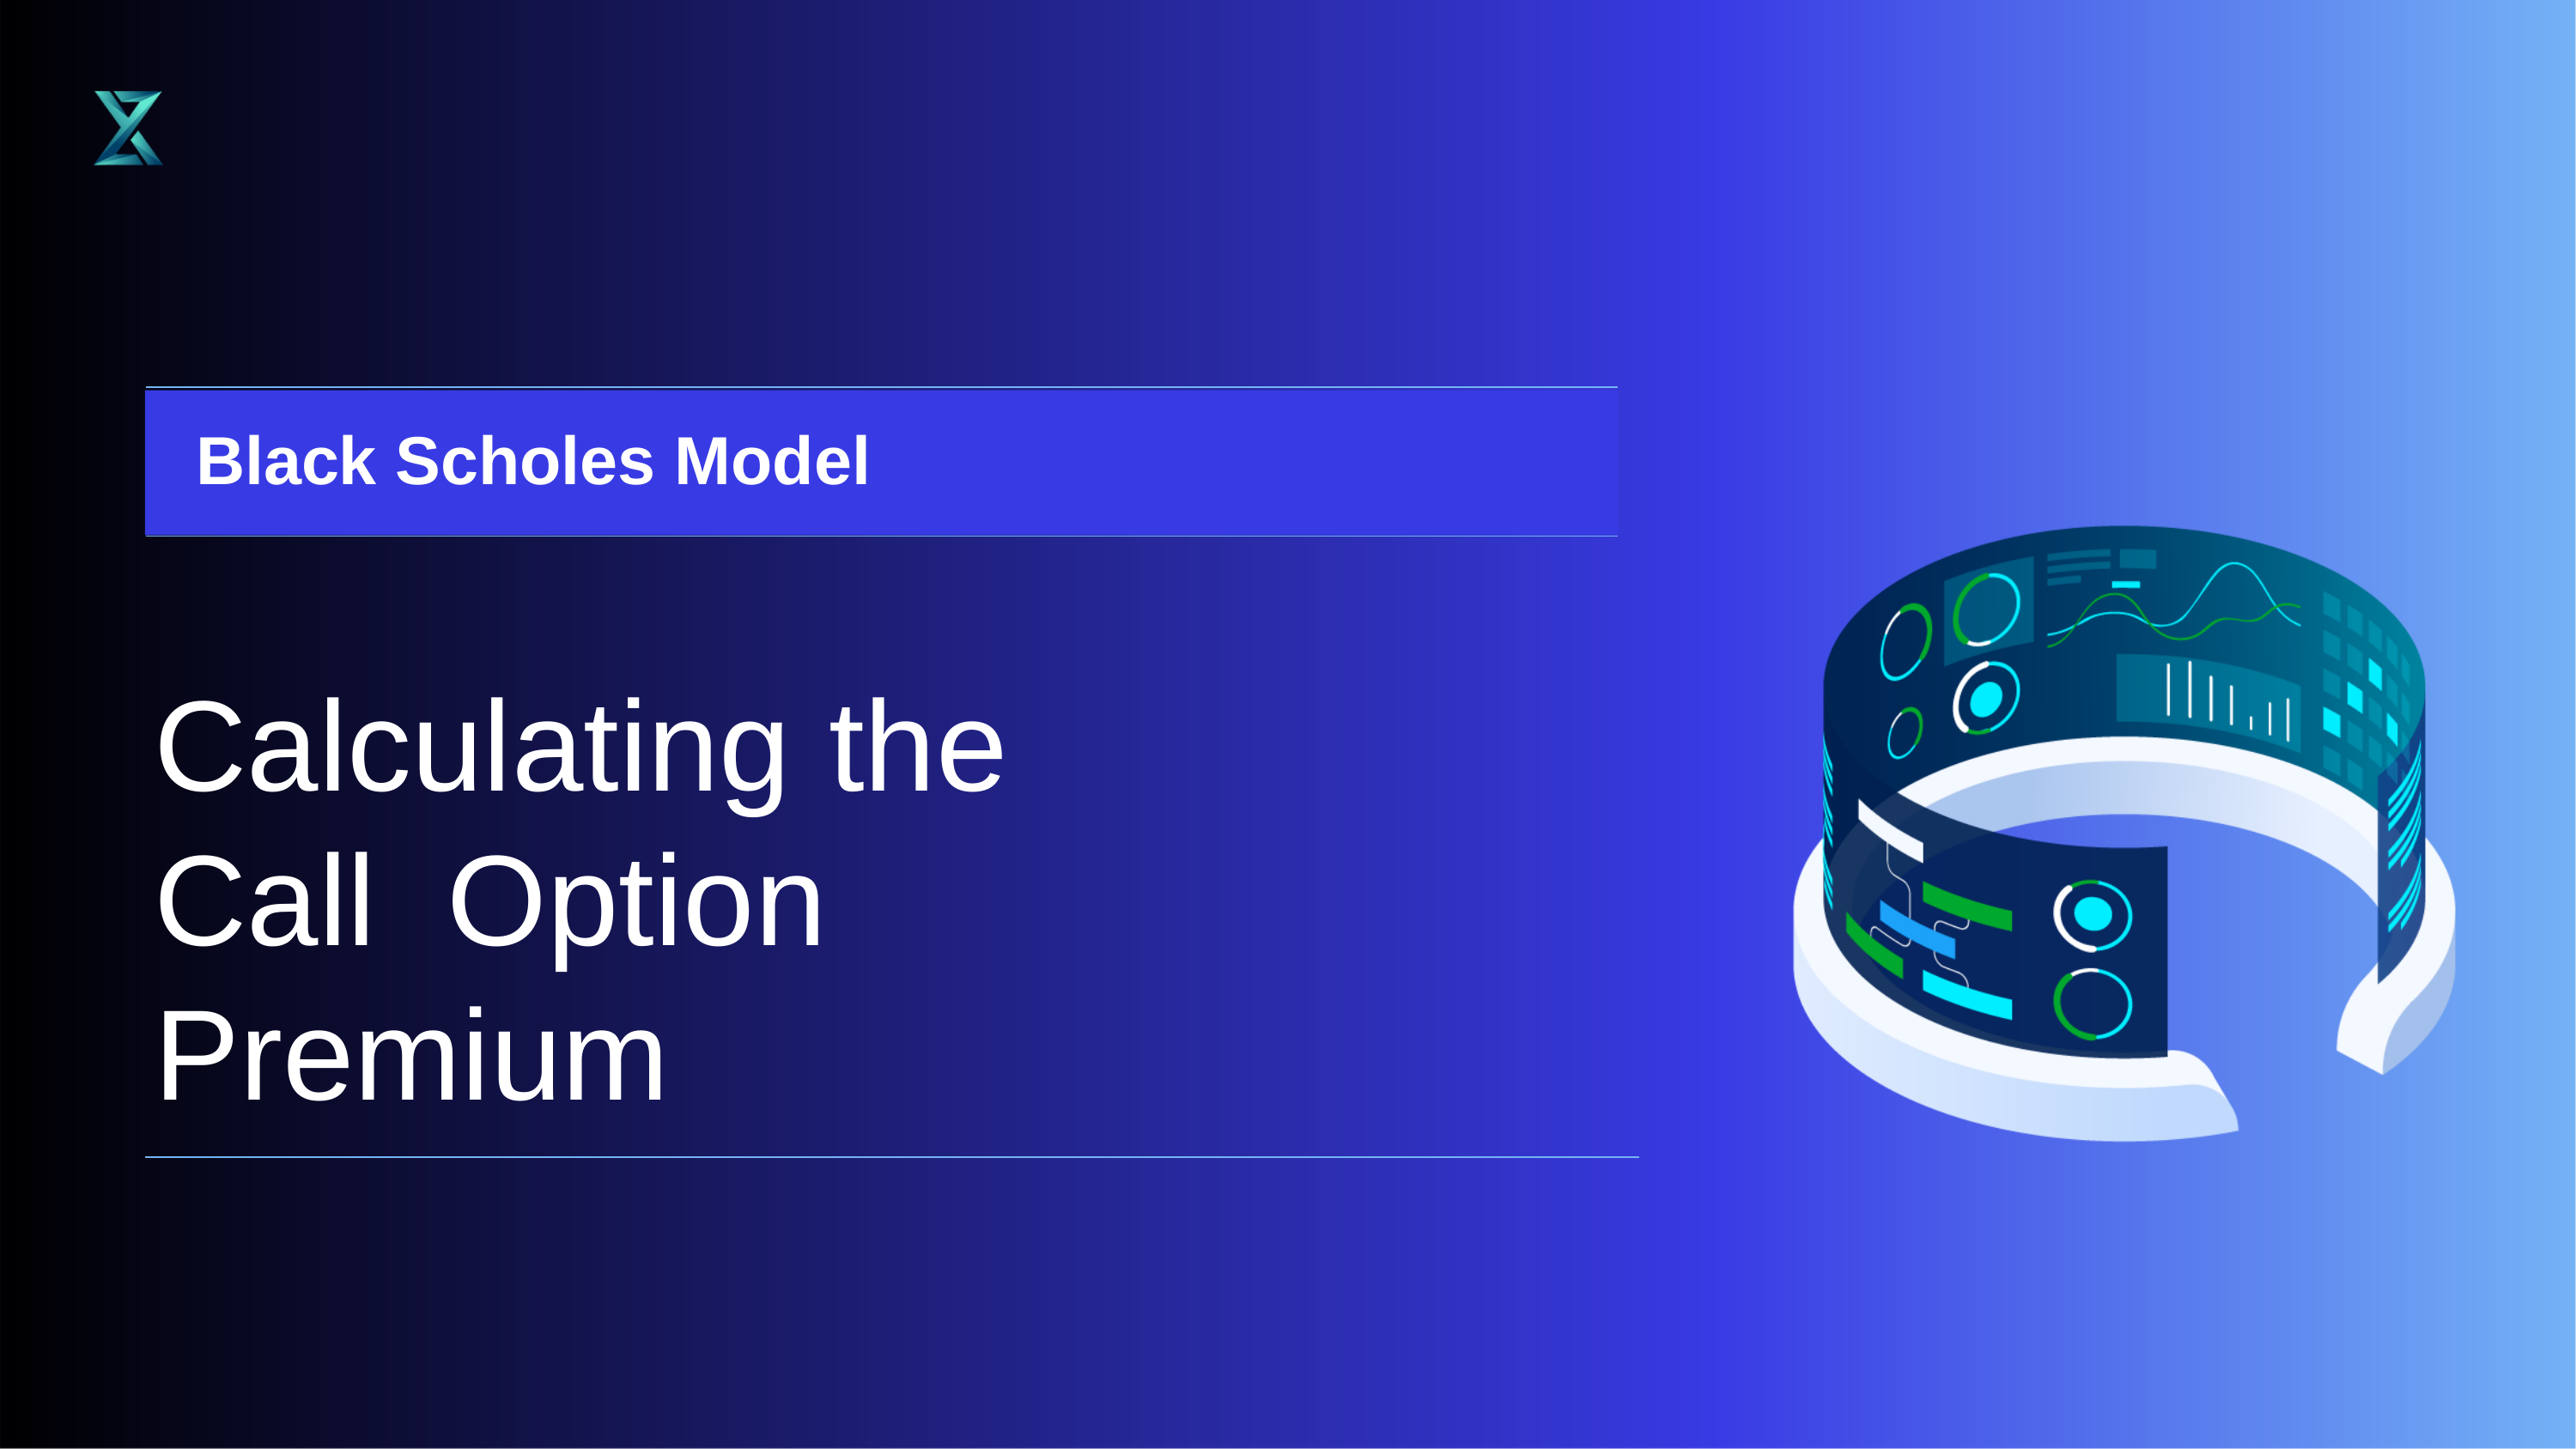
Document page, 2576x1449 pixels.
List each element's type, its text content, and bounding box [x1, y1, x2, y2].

text_box [81, 81, 176, 177]
text_box [1765, 501, 2491, 1158]
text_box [144, 386, 1619, 537]
text_box Calculating the Call Option Premium [152, 655, 1267, 1126]
text_box [0, 0, 2576, 1449]
